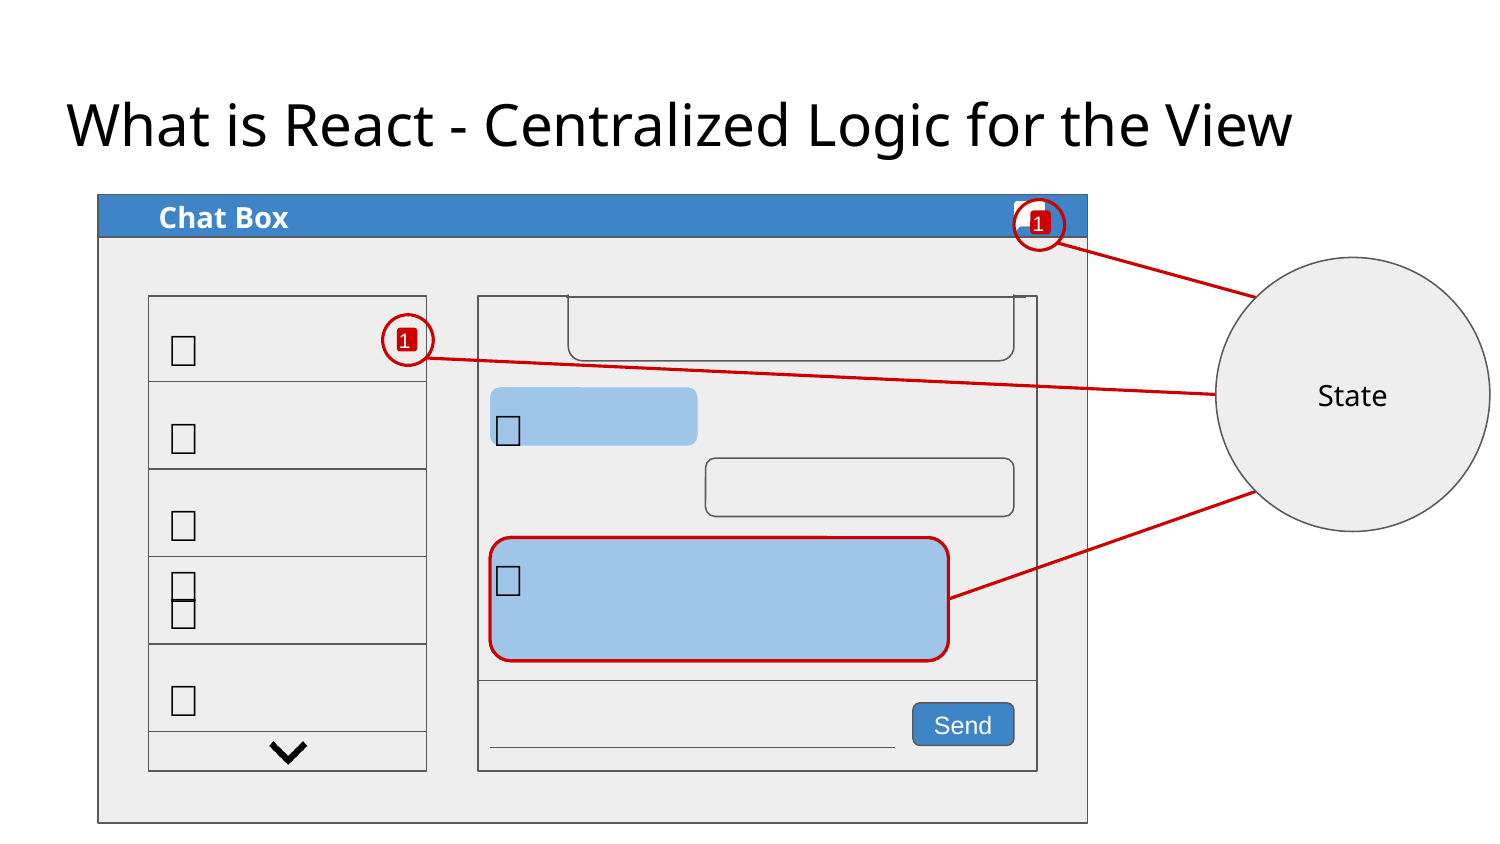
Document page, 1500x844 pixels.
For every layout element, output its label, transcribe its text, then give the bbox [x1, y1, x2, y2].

text_box State [1215, 257, 1490, 532]
title What is React - Centralized Logic for the View [51, 72, 1449, 167]
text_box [1070, 242, 1257, 298]
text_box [425, 357, 1216, 395]
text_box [382, 199, 1065, 366]
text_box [97, 184, 1088, 824]
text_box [948, 491, 1257, 600]
